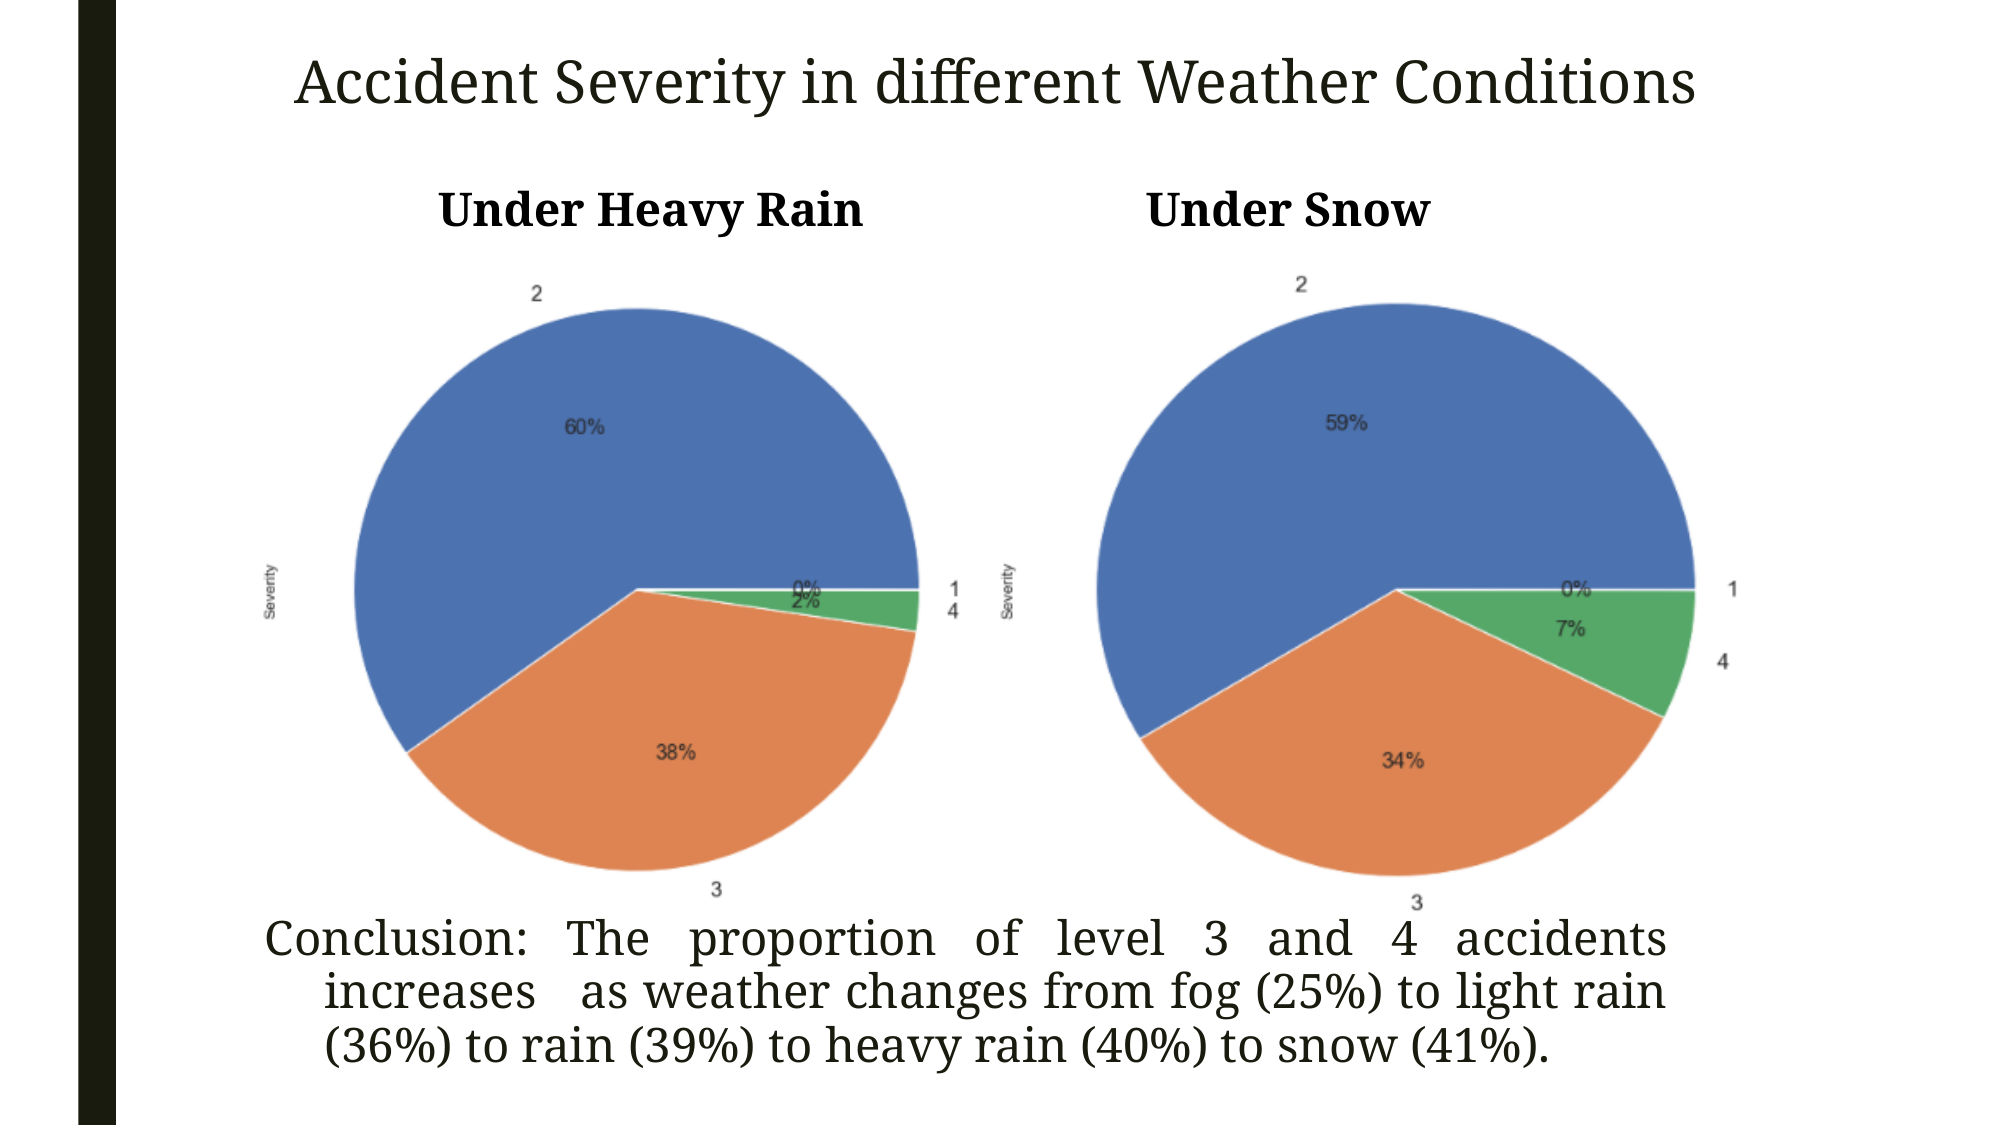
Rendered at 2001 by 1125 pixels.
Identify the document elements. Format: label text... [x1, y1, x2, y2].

picture [999, 255, 1750, 917]
list Conclusion: The proportion of level 3 and 4 accidents increases as weather changes from fog (25%) to light rain (36%) to rain (39%) to heavy rain (40%) to snow (41%). [249, 905, 1686, 1125]
text_box Under Heavy Rain [385, 172, 1023, 244]
title Accident Severity in different Weather Conditions [279, 45, 1721, 138]
text_box Under Snow [1023, 172, 1687, 244]
picture [249, 261, 974, 911]
